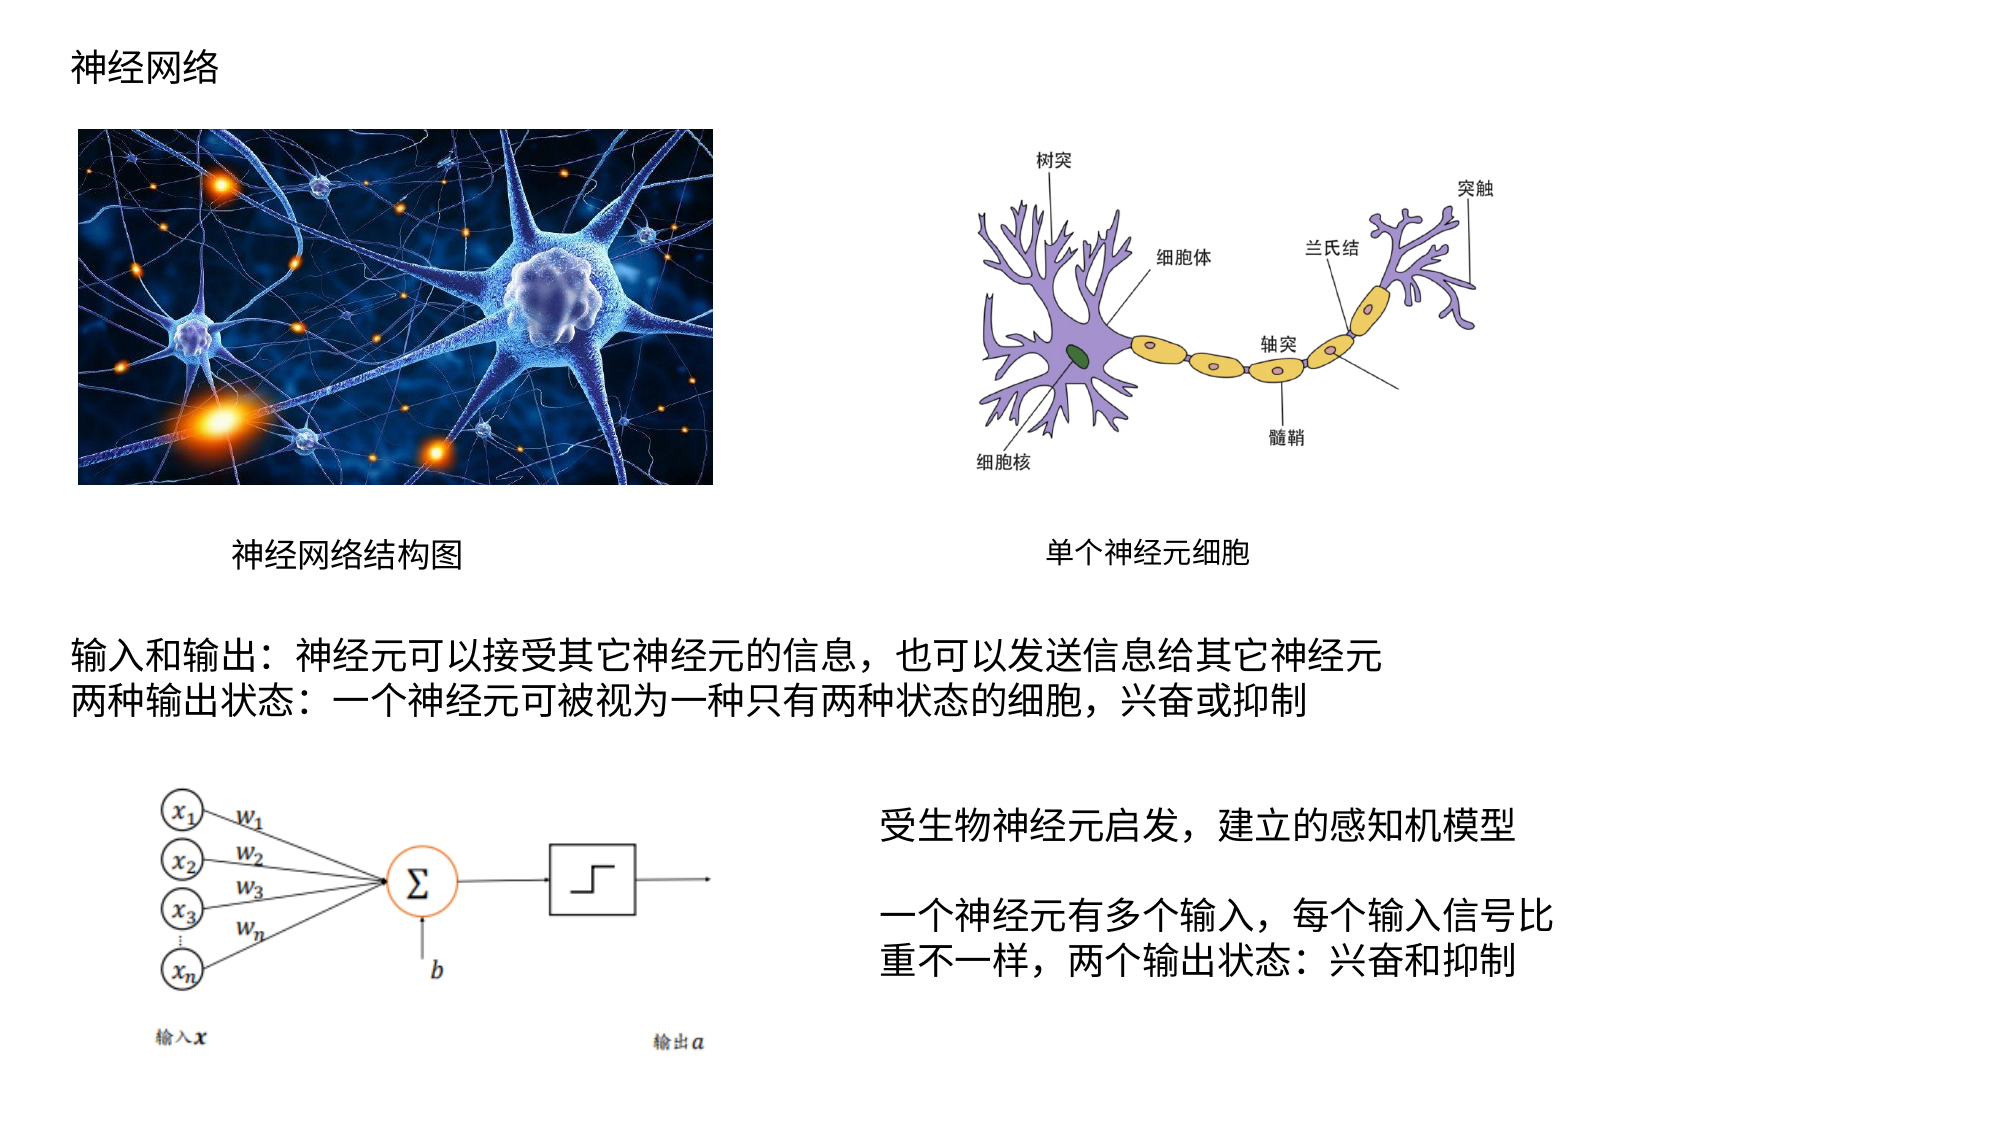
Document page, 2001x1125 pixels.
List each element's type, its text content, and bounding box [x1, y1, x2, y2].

text_box 输入和输出：神经元可以接受其它神经元的信息，也可以发送信息给其它神经元 两种输出状态：一个神经元可被视为一种只有两种状态的细胞，兴奋或抑制 [55, 624, 1411, 730]
text_box 神经网络 [55, 36, 826, 96]
text_box 单个神经元细胞 [1030, 526, 1411, 577]
picture [78, 129, 713, 485]
picture [914, 127, 1558, 485]
picture [136, 778, 745, 1071]
text_box 受生物神经元启发，建立的感知机模型 一个神经元有多个输入，每个输入信号比重不一样，两个输出状态：兴奋和抑制 [865, 794, 1607, 990]
text_box 神经网络结构图 [216, 527, 575, 582]
